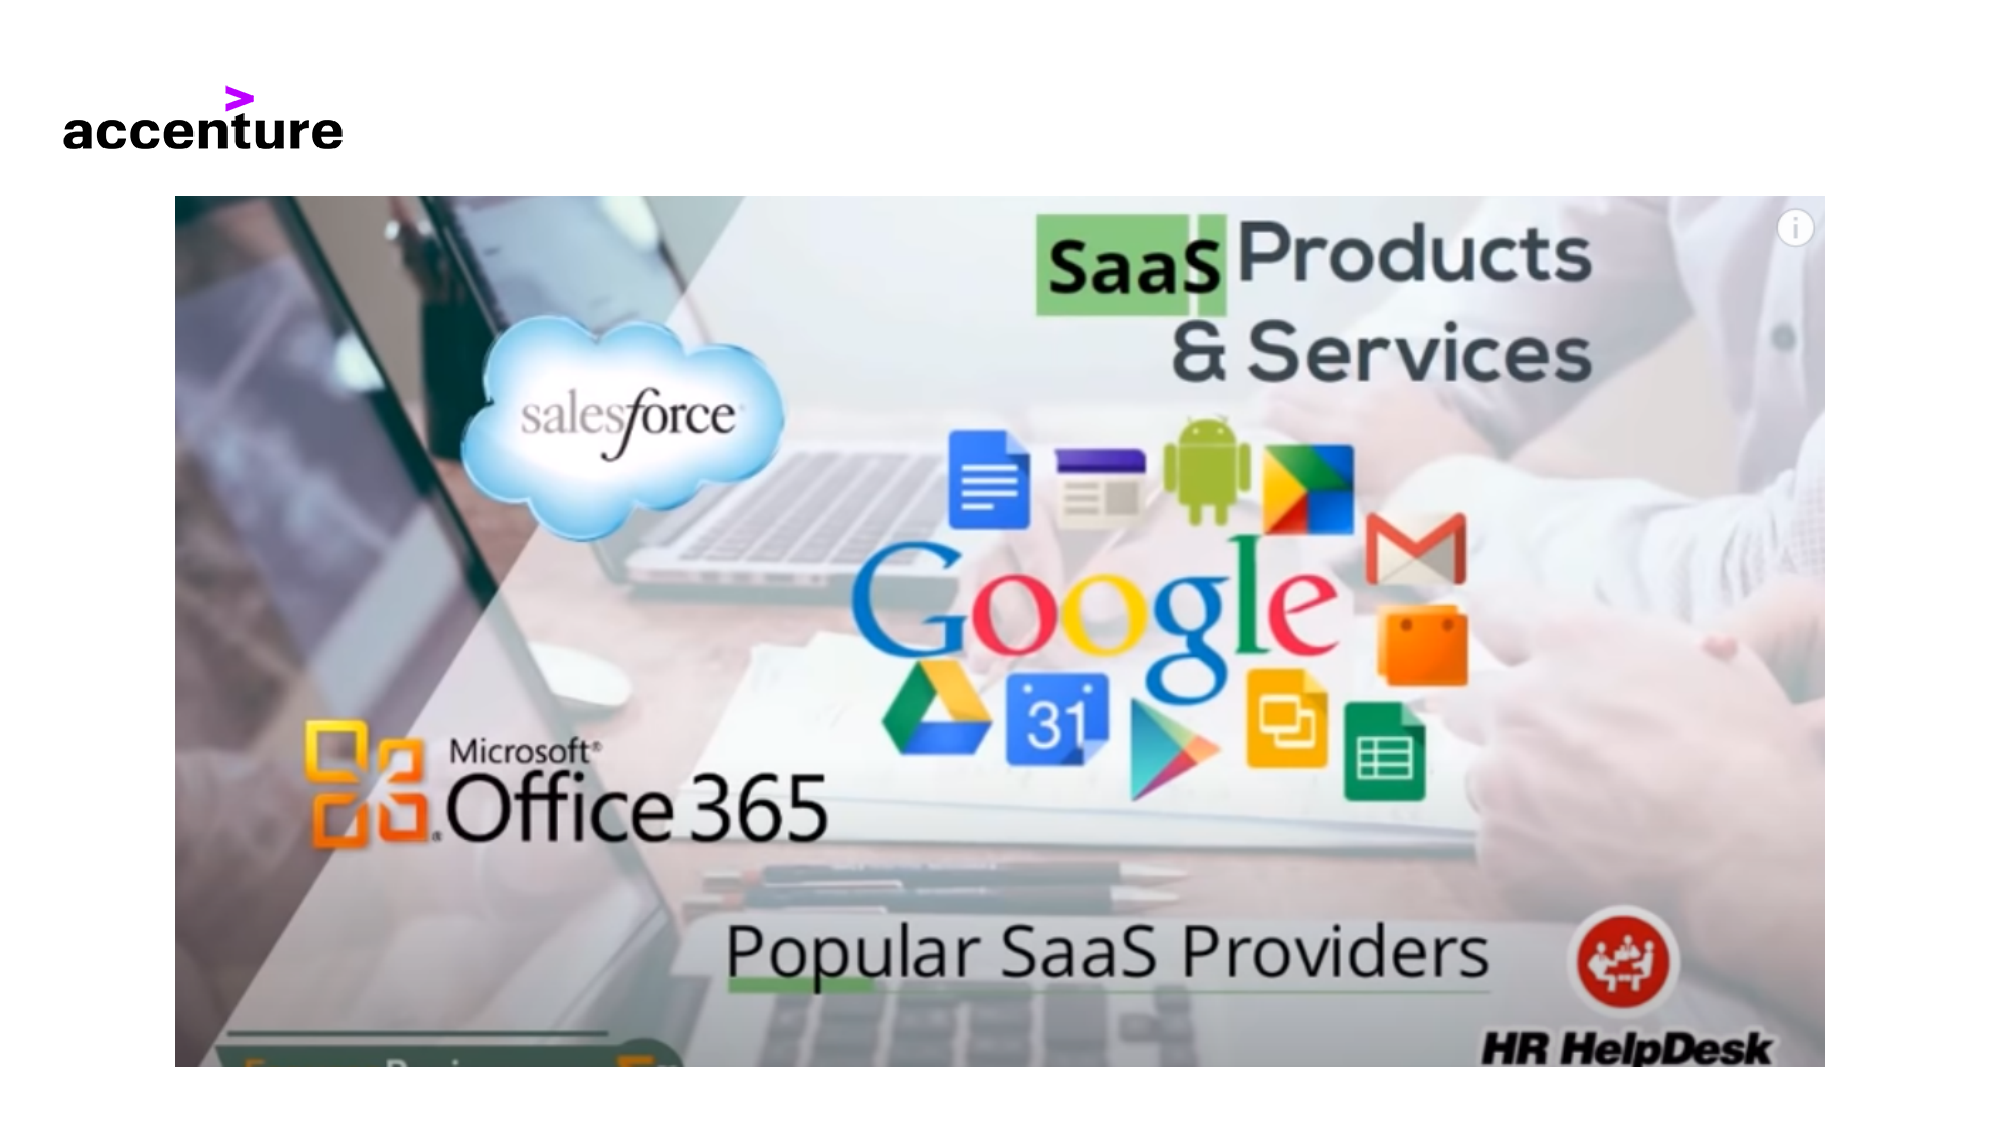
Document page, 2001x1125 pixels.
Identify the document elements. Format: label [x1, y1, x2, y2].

picture [175, 196, 1825, 1068]
picture [63, 85, 343, 149]
